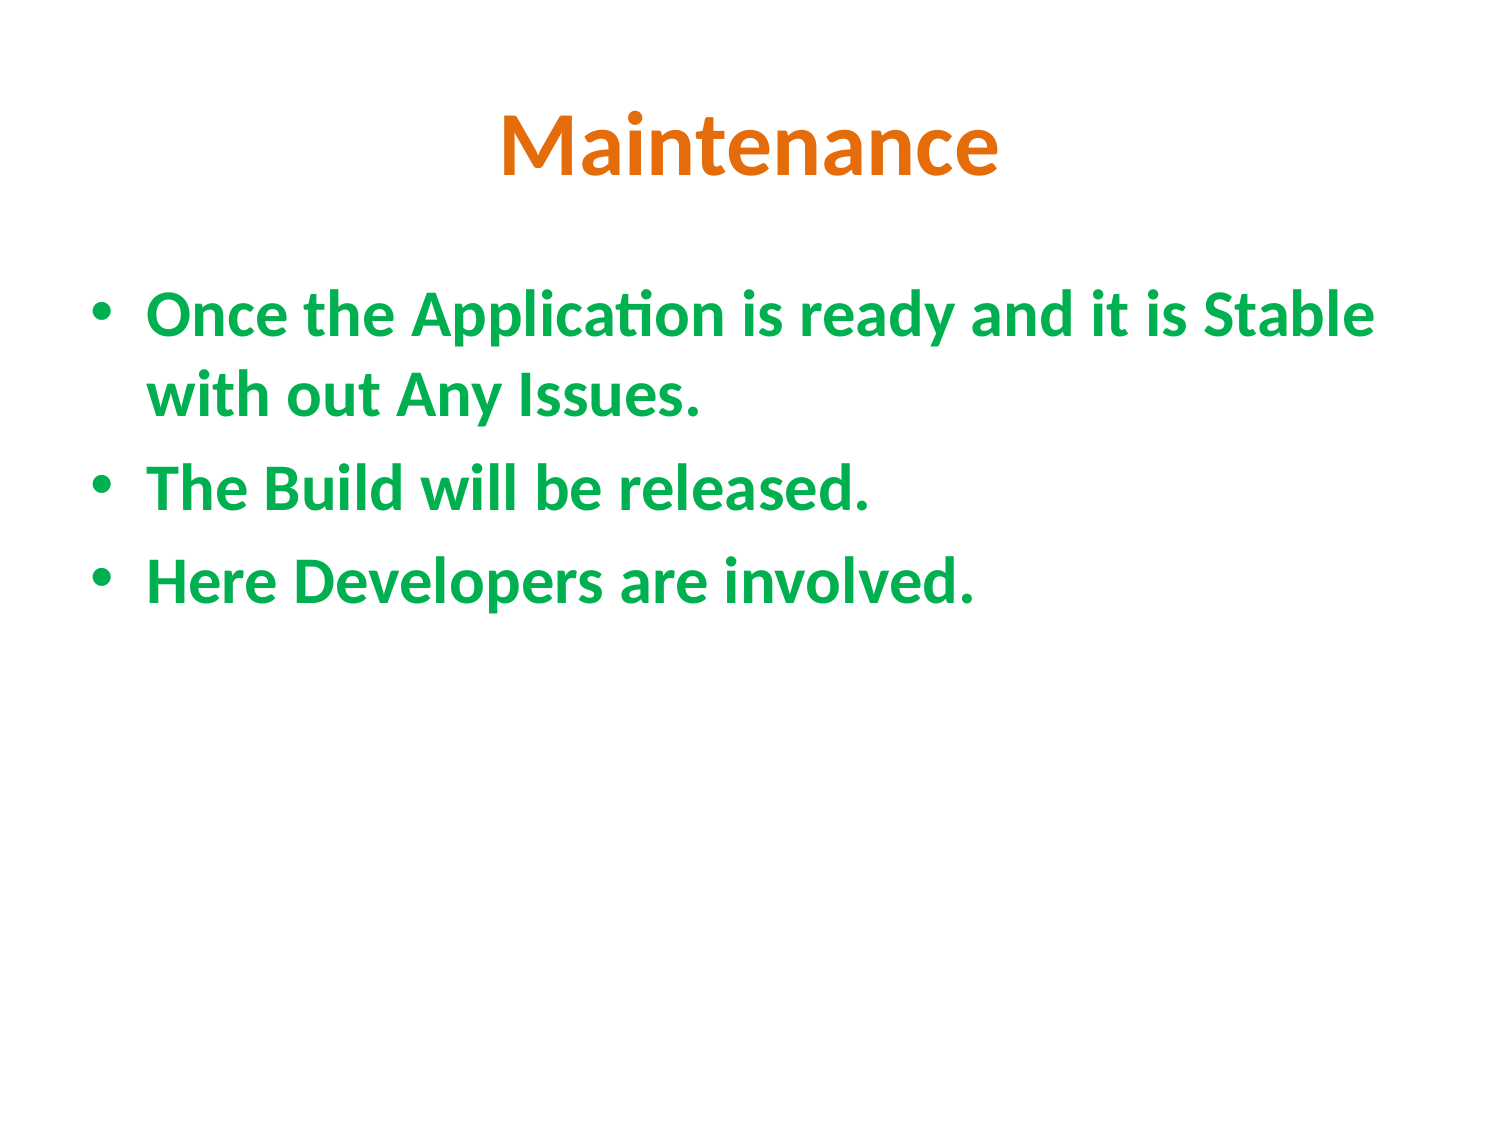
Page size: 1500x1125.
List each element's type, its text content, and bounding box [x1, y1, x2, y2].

title Maintenance [75, 45, 1425, 233]
list Once the Application is ready and it is Stable with out Any Issues. The Build will be released. Here Developers are involved. [75, 262, 1425, 1005]
